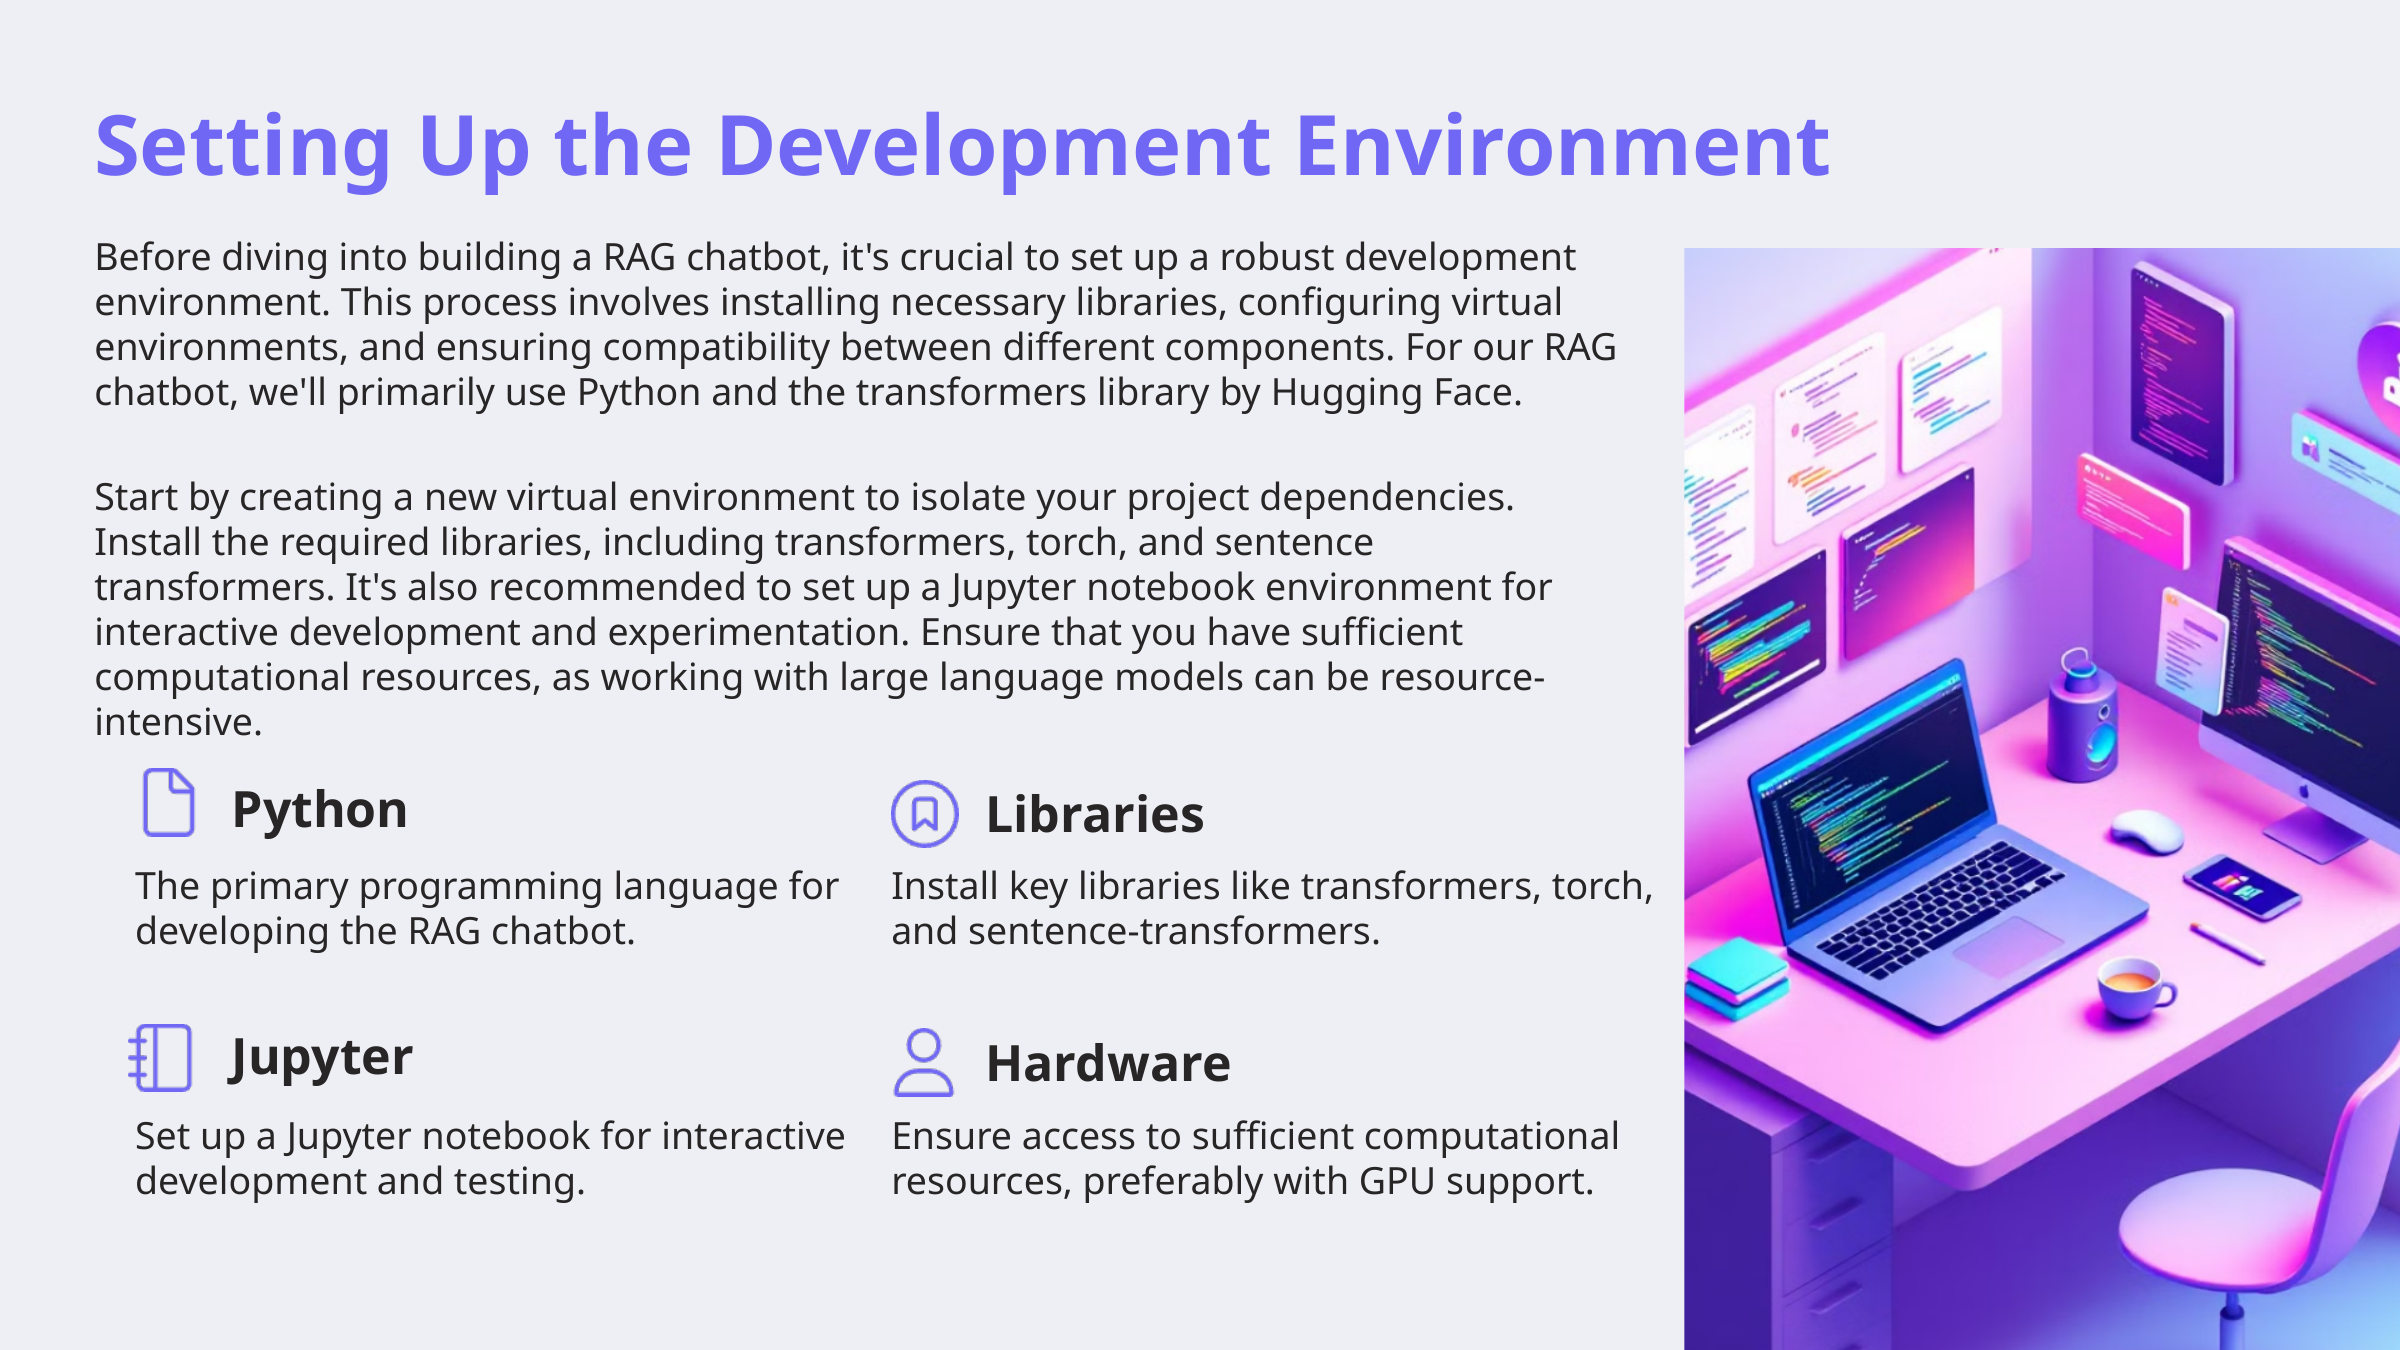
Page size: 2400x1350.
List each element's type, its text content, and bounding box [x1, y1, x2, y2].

picture [135, 768, 203, 837]
picture [890, 1028, 959, 1097]
text_box Setting Up the Development Environment [94, 103, 1389, 193]
text_box Jupyter [231, 1040, 587, 1085]
picture [1684, 248, 2400, 1350]
text_box Set up a Jupyter notebook for interactive development and testing. [135, 1112, 858, 1199]
text_box Libraries [985, 799, 1341, 844]
text_box Python [231, 794, 587, 839]
text_box The primary programming language for developing the RAG chatbot. [135, 861, 858, 949]
picture [128, 1024, 196, 1092]
text_box Start by creating a new virtual environment to isolate your project dependencies. Install the required libraries, including transformers, torch, and sentence transformers. It's also recommended to set up a Jupyter notebook environment for interactive development and experimentation. Ensure that you have sufficient computational resources, as working with large language models can be resource-intensive. [94, 473, 1623, 689]
text_box Install key libraries like transformers, torch, and sentence-transformers. [891, 861, 1663, 949]
text_box Hardware [985, 1047, 1341, 1092]
picture [891, 780, 959, 849]
text_box Before diving into building a RAG chatbot, it's crucial to set up a robust development environment. This process involves installing necessary libraries, configuring virtual environments, and ensuring compatibility between different components. For our RAG chatbot, we'll primarily use Python and the transformers library by Hugging Face. [94, 233, 1623, 406]
text_box Ensure access to sufficient computational resources, preferably with GPU support. [891, 1112, 1663, 1199]
